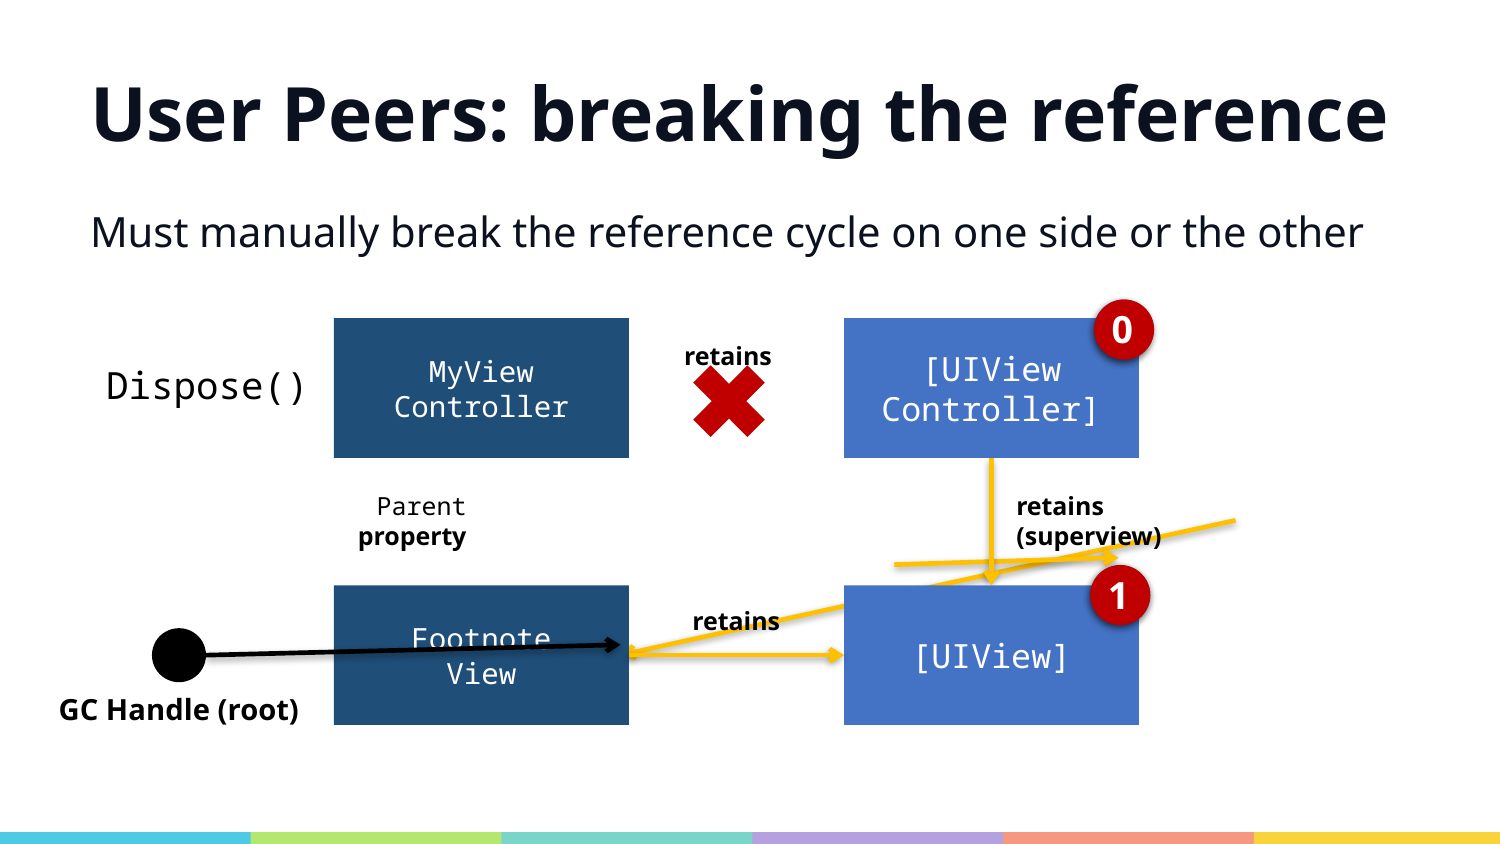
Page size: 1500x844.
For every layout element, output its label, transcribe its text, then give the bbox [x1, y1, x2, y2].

text_box Footnote View [332, 583, 615, 648]
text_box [1072, 298, 1173, 360]
list Must manually break the reference cycle on one side or the other [75, 198, 1425, 385]
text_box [620, 564, 1169, 726]
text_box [40, 627, 335, 735]
text_box MyView Controller [332, 316, 631, 347]
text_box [1068, 564, 1169, 626]
text_box Footnote View [340, 656, 615, 727]
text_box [342, 463, 482, 586]
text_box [611, 332, 838, 389]
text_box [50, 348, 782, 454]
title User Peers: breaking the reference [75, 41, 1425, 183]
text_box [843, 298, 1236, 586]
